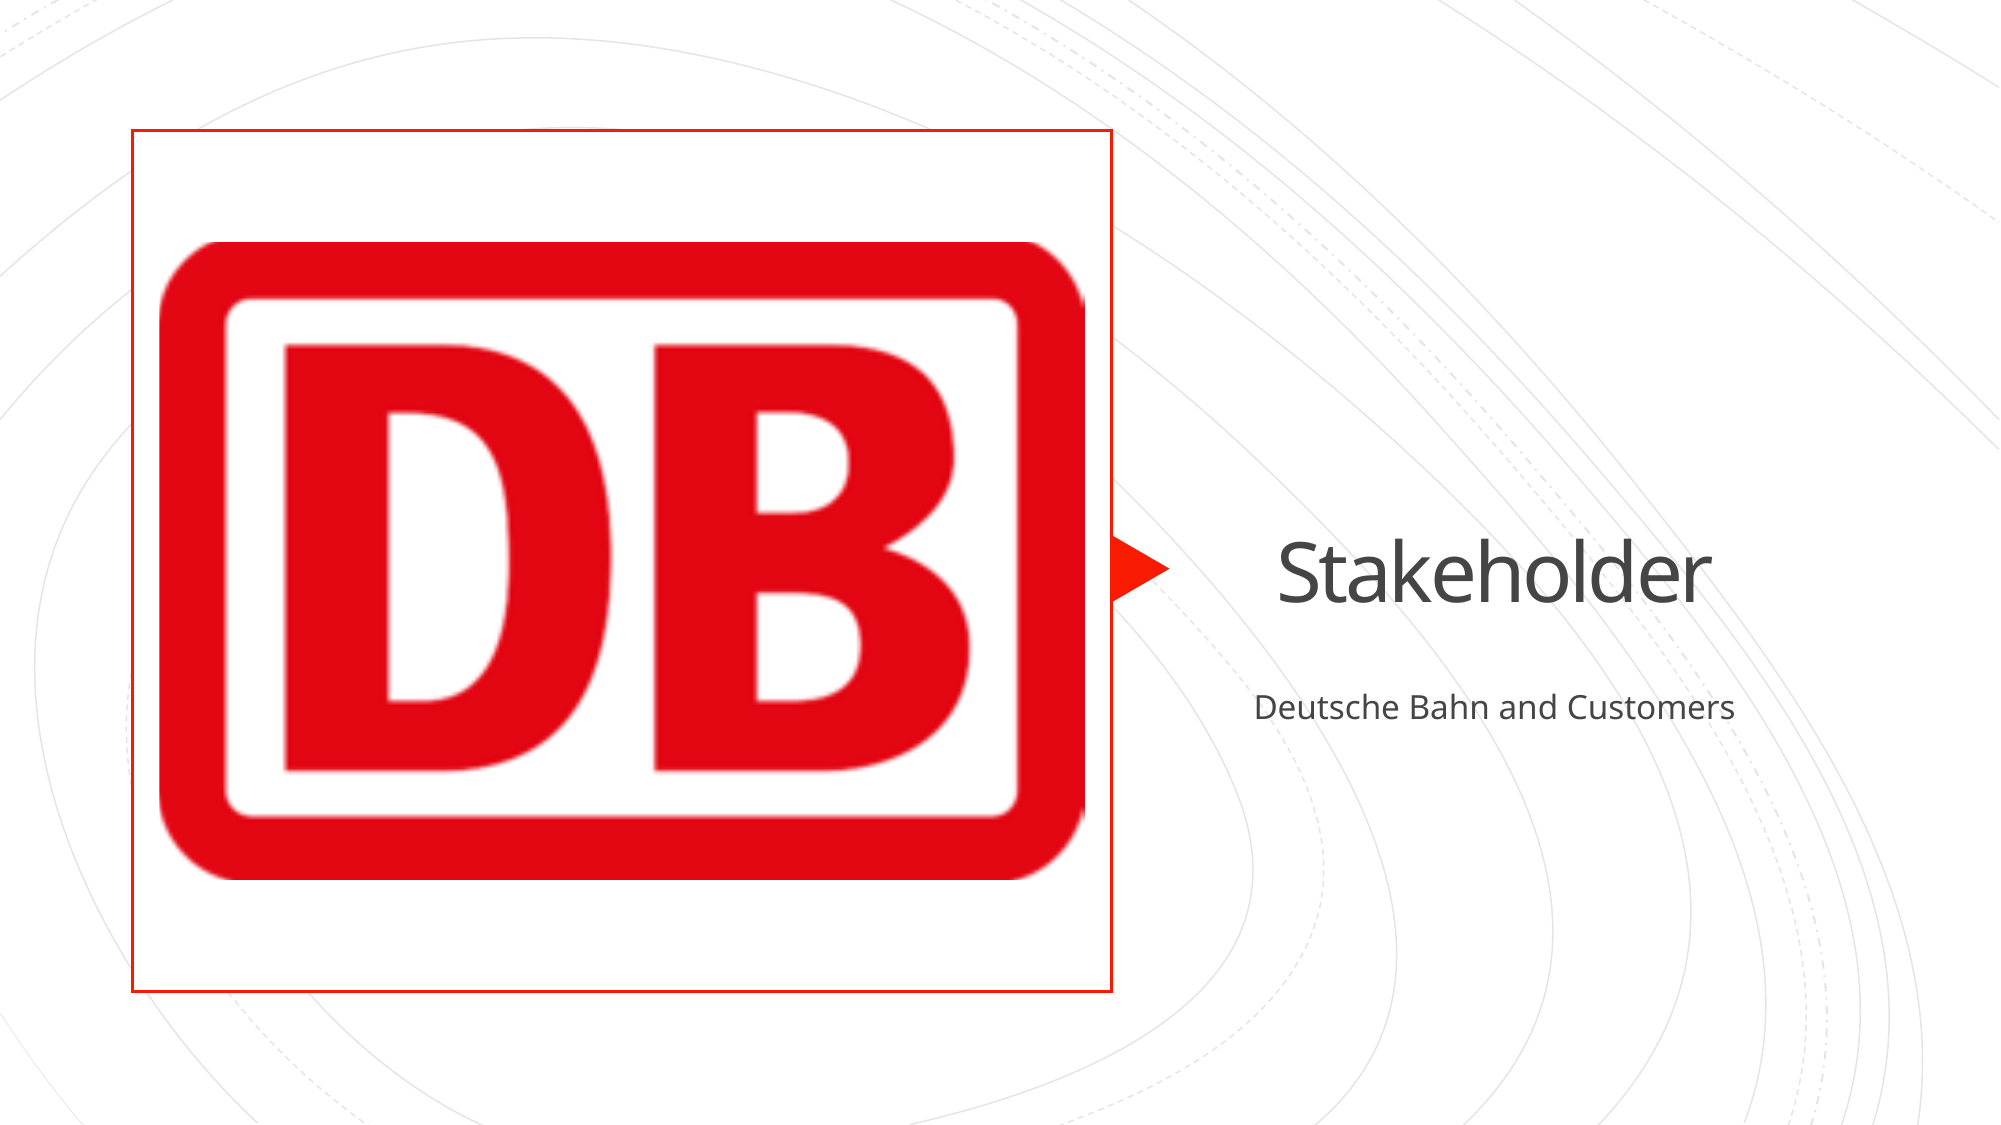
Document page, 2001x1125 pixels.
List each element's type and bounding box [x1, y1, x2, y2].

picture [159, 242, 1086, 880]
text_box [0, 0, 2000, 1125]
